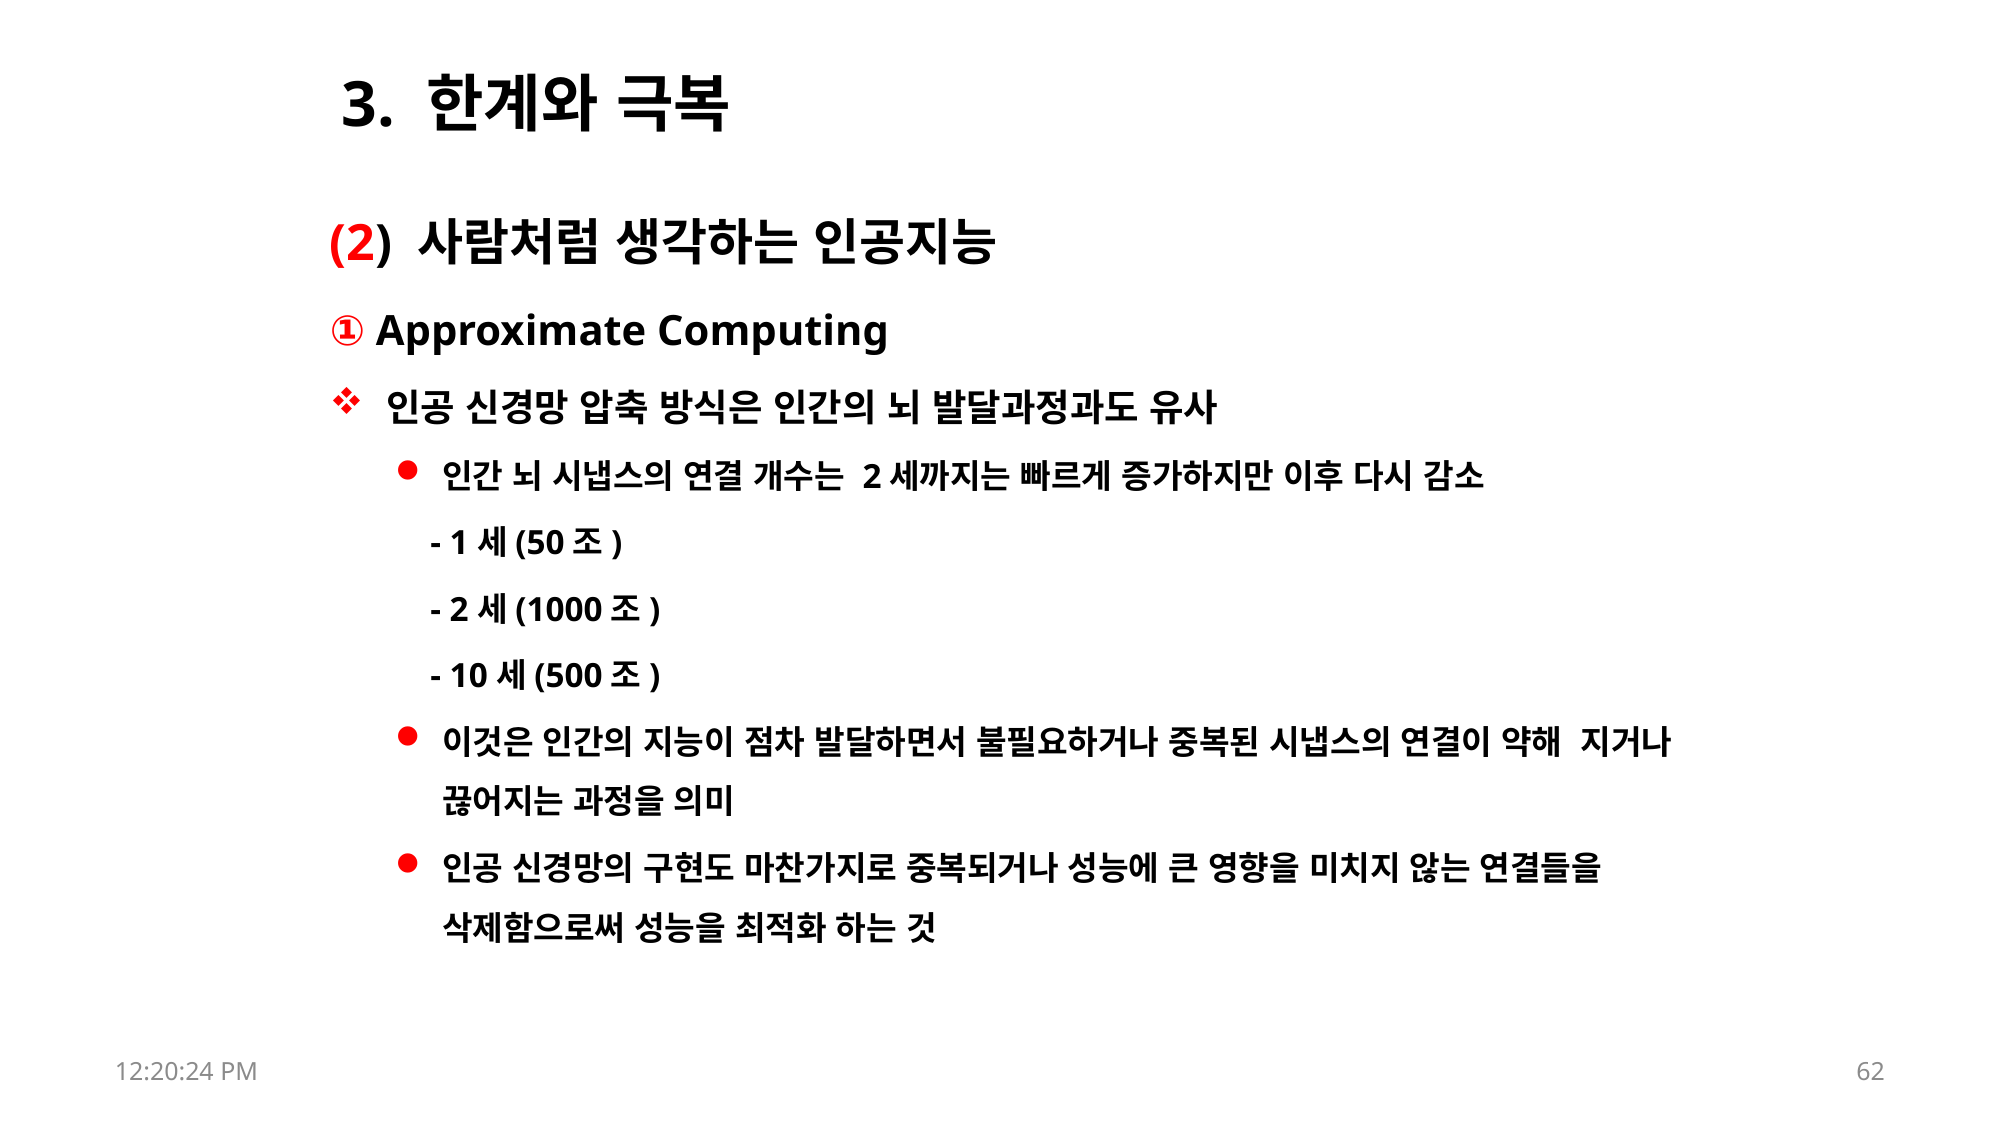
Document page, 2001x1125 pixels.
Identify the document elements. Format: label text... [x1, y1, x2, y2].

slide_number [99, 1042, 567, 1103]
list (2) 사람처럼 생각하는 인공지능 ① Approximate Computing 인공 신경망 압축 방식은 인간의 뇌 발달과정과도 유사 인간 뇌 시냅스의 연결 개수는 2세까지는 빠르게 증가하지만 이후 다시 감소 - 1세(50조) - 2세(1000조) - 10세(500조) 이것은 인간의 지능이 점차 발달하면서 불필요하거나 중복된 시냅스의 연결이 약해 지거나 끊어지는 과정을 의미 인공 신경망의 구현도 마찬가지로 중복되거나 성능에 큰 영향을 미치지 않는 연결들을 삭제함으로써 성능을 최적화 하는 것 [314, 172, 1750, 1106]
slide_number 62 [1433, 1042, 1900, 1103]
title 3. 한계와 극복 [326, 42, 1677, 161]
